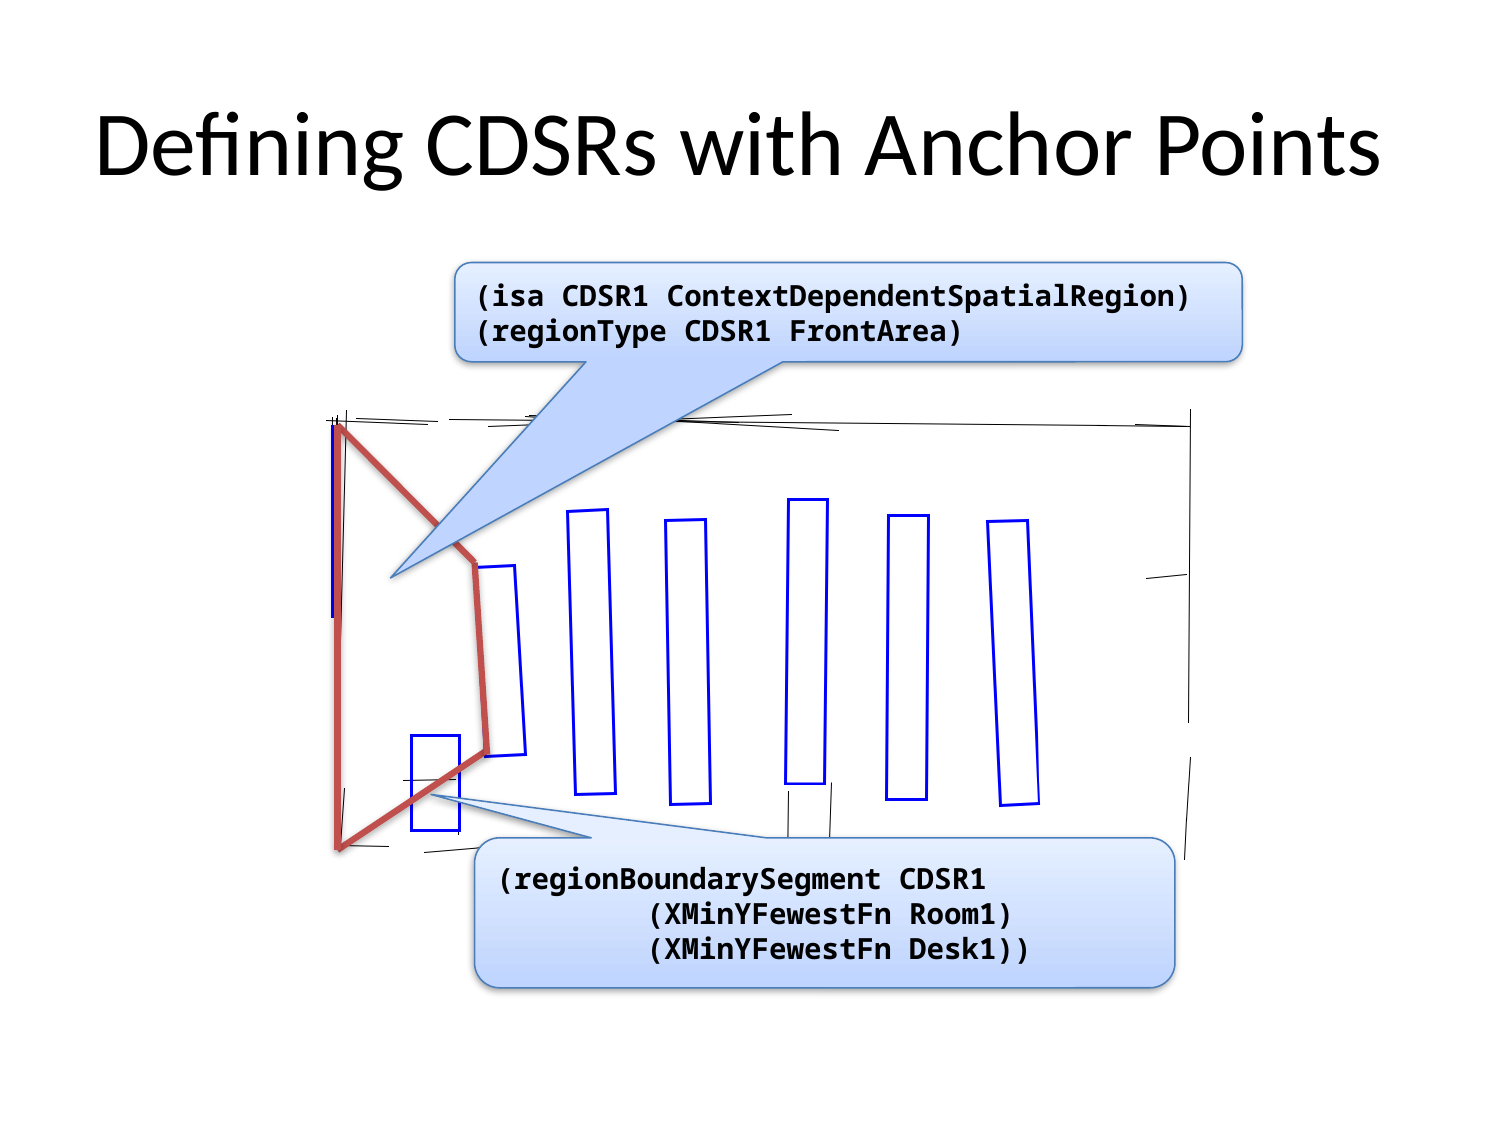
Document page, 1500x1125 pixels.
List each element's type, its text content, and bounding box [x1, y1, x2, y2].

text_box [341, 749, 488, 851]
picture [316, 399, 1200, 879]
text_box (isa CDSR1 ContextDependentSpatialRegion) (regionType CDSR1 FrontArea) [454, 261, 1244, 398]
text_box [474, 562, 488, 755]
text_box (regionBoundarySegment CDSR1 (XMinYFewestFn Room1) (XMinYFewestFn Desk1)) [473, 888, 1176, 989]
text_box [338, 424, 475, 563]
title Defining CDSRs with Anchor Points [75, 45, 1425, 233]
